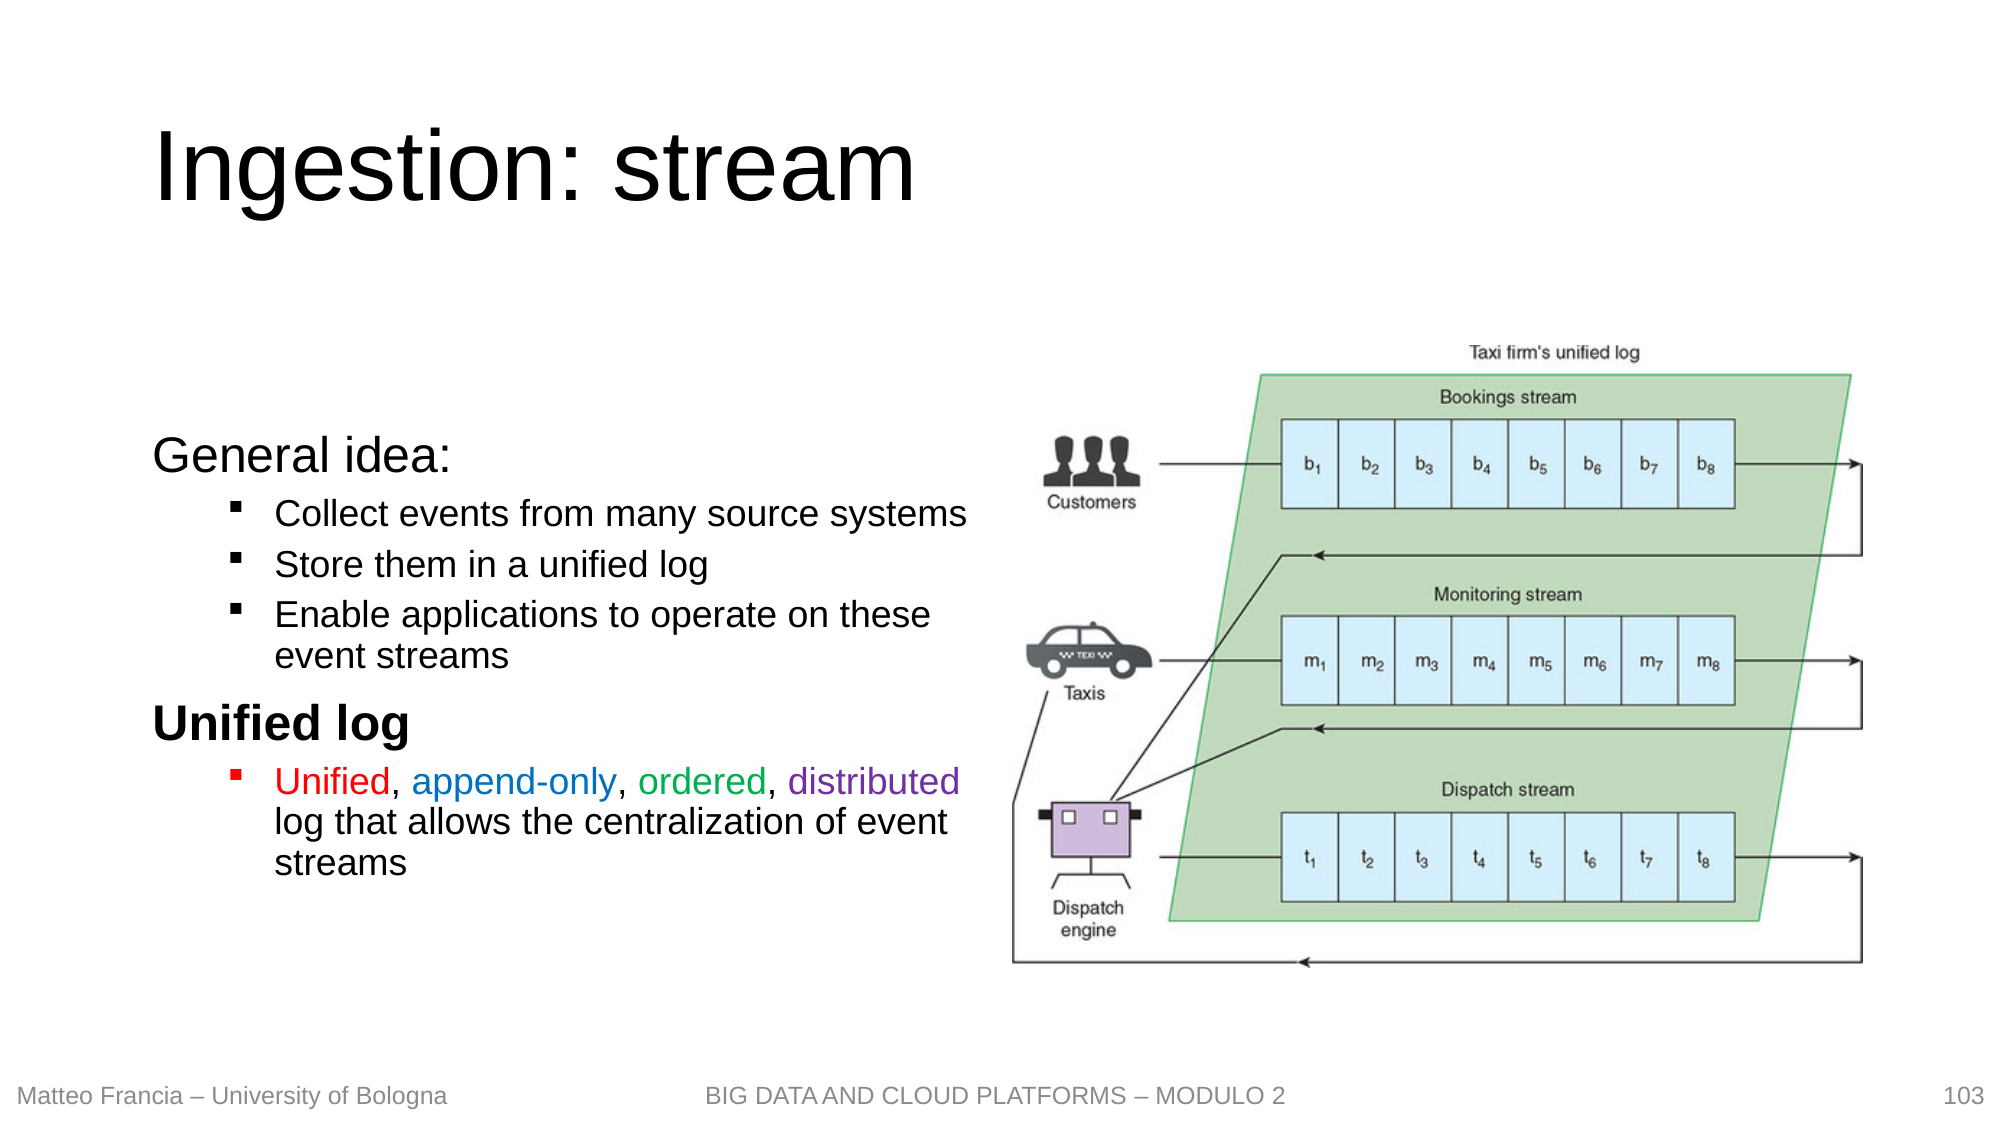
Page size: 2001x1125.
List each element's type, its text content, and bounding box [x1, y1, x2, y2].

title Ingestion: stream [137, 59, 1863, 278]
list General idea: Collect events from many source systems Store them in a unified log Enable applications to operate on these event streams Unified log Unified, append-only, ordered, distributed log that allows the centralization of event streams [137, 299, 988, 1014]
footer Matteo Francia – University of Bologna [0, 1065, 466, 1125]
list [1012, 345, 1863, 968]
slide_number 103 [1550, 1065, 2000, 1125]
